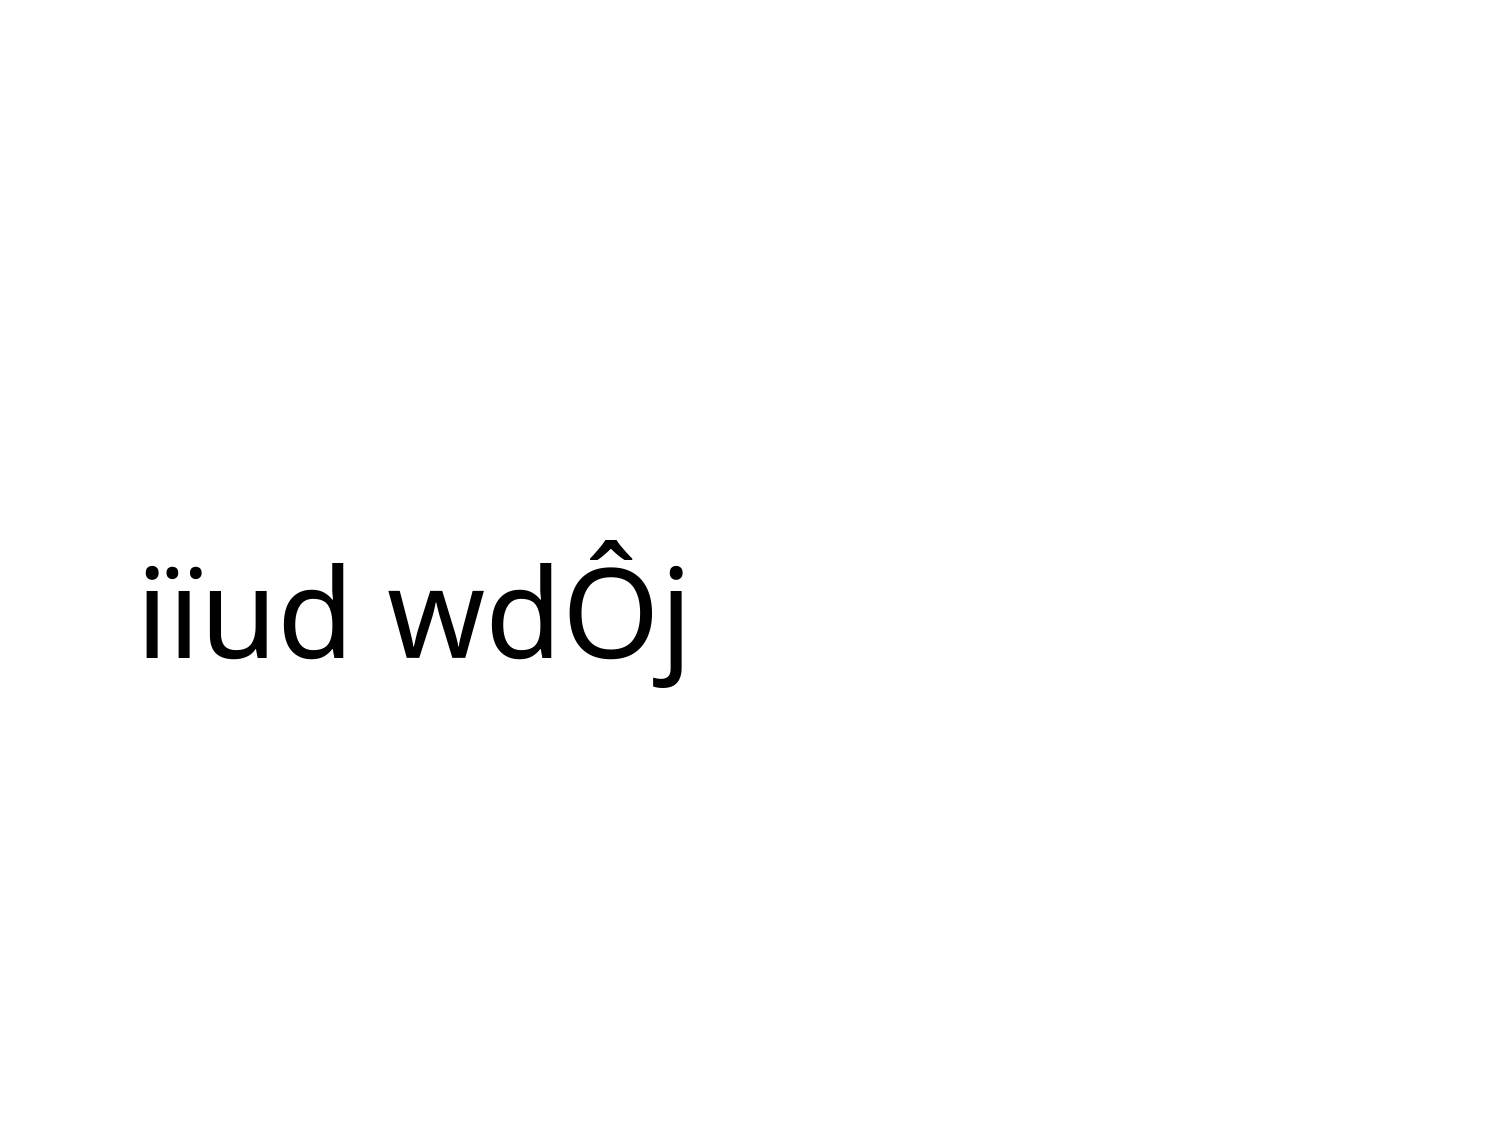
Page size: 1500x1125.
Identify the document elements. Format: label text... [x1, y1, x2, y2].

text_box iïud wdÔj [121, 451, 1430, 692]
